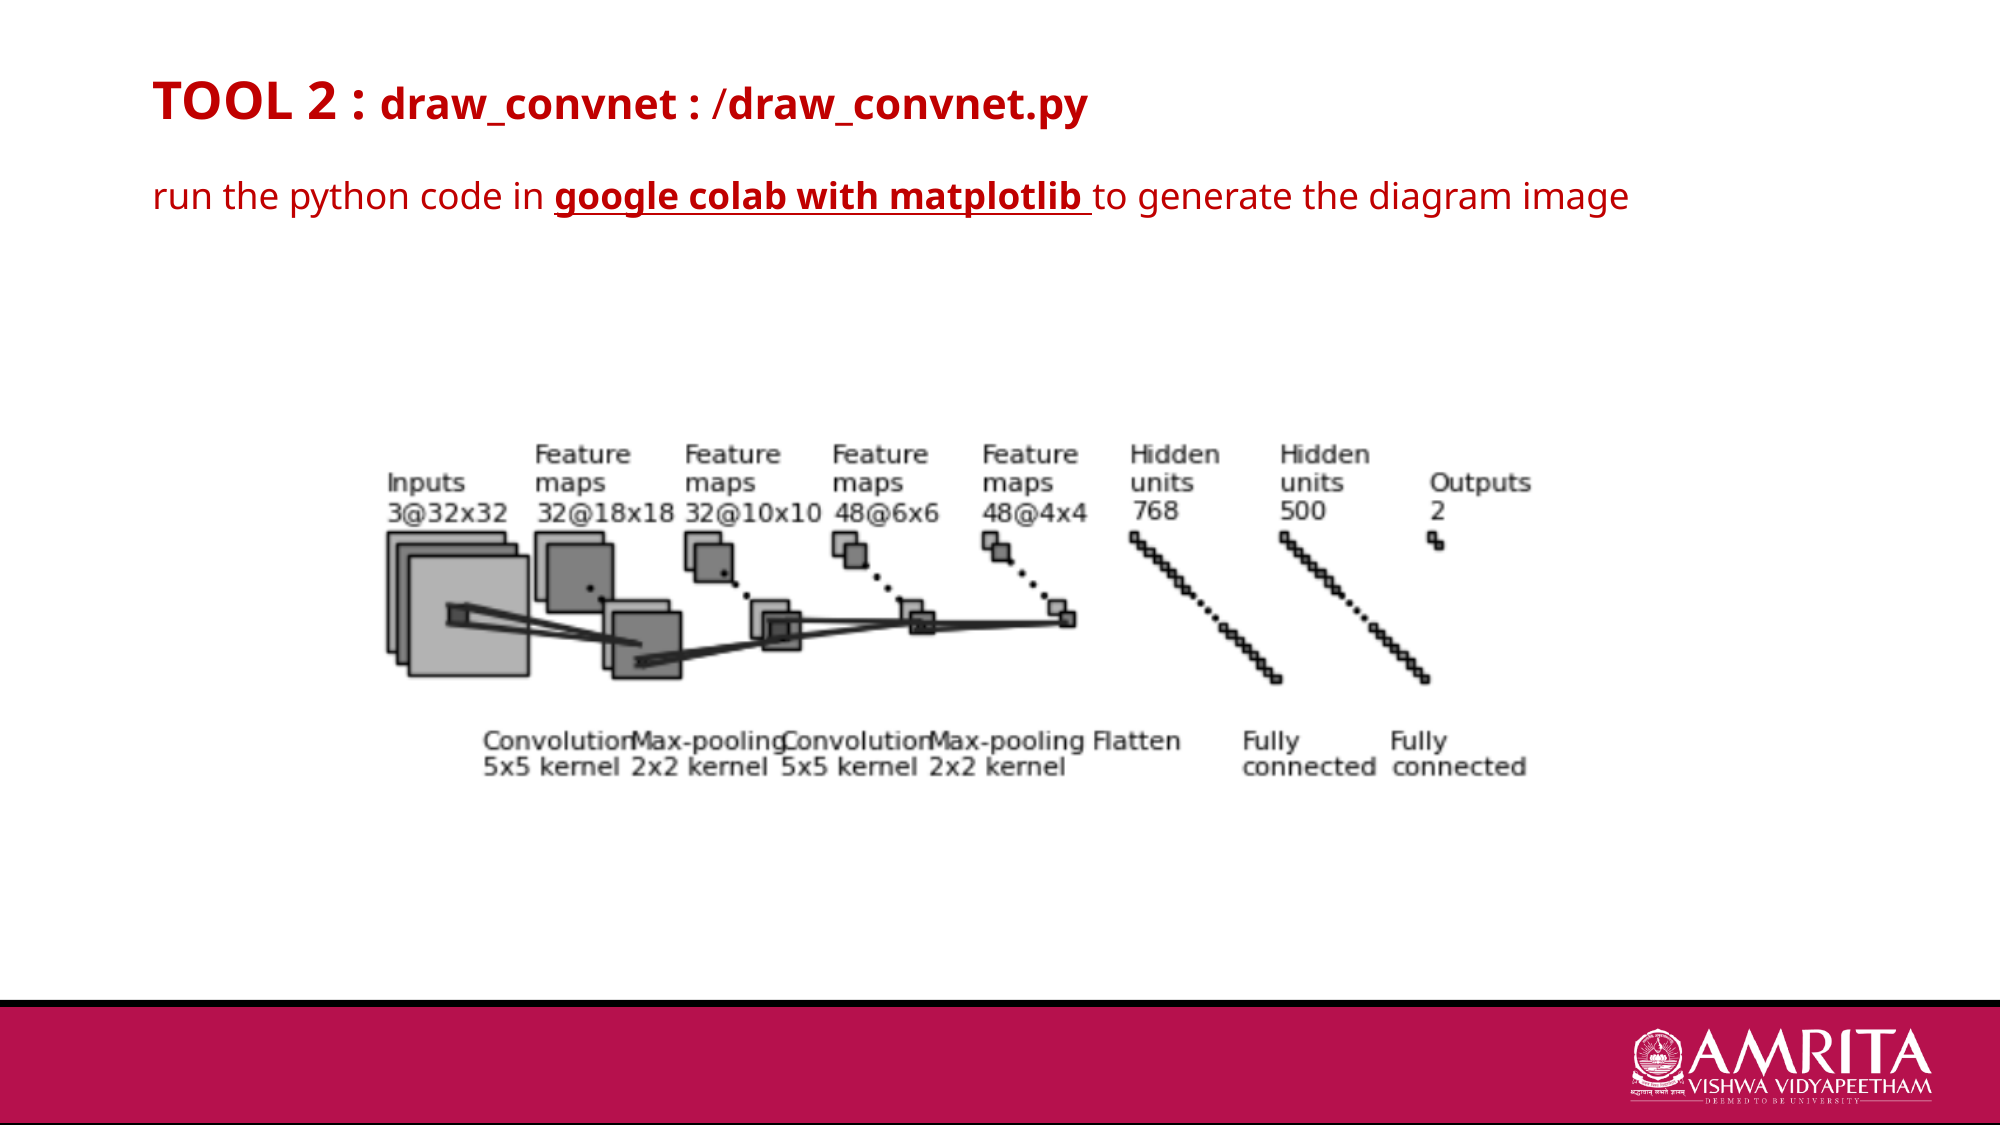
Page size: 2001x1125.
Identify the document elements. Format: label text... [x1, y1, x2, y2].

title TOOL 2 : draw_convnet : /draw_convnet.py run the python code in google colab with matplotlib to generate the diagram image [137, 59, 1924, 278]
picture [1622, 1011, 1940, 1113]
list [316, 380, 1684, 933]
